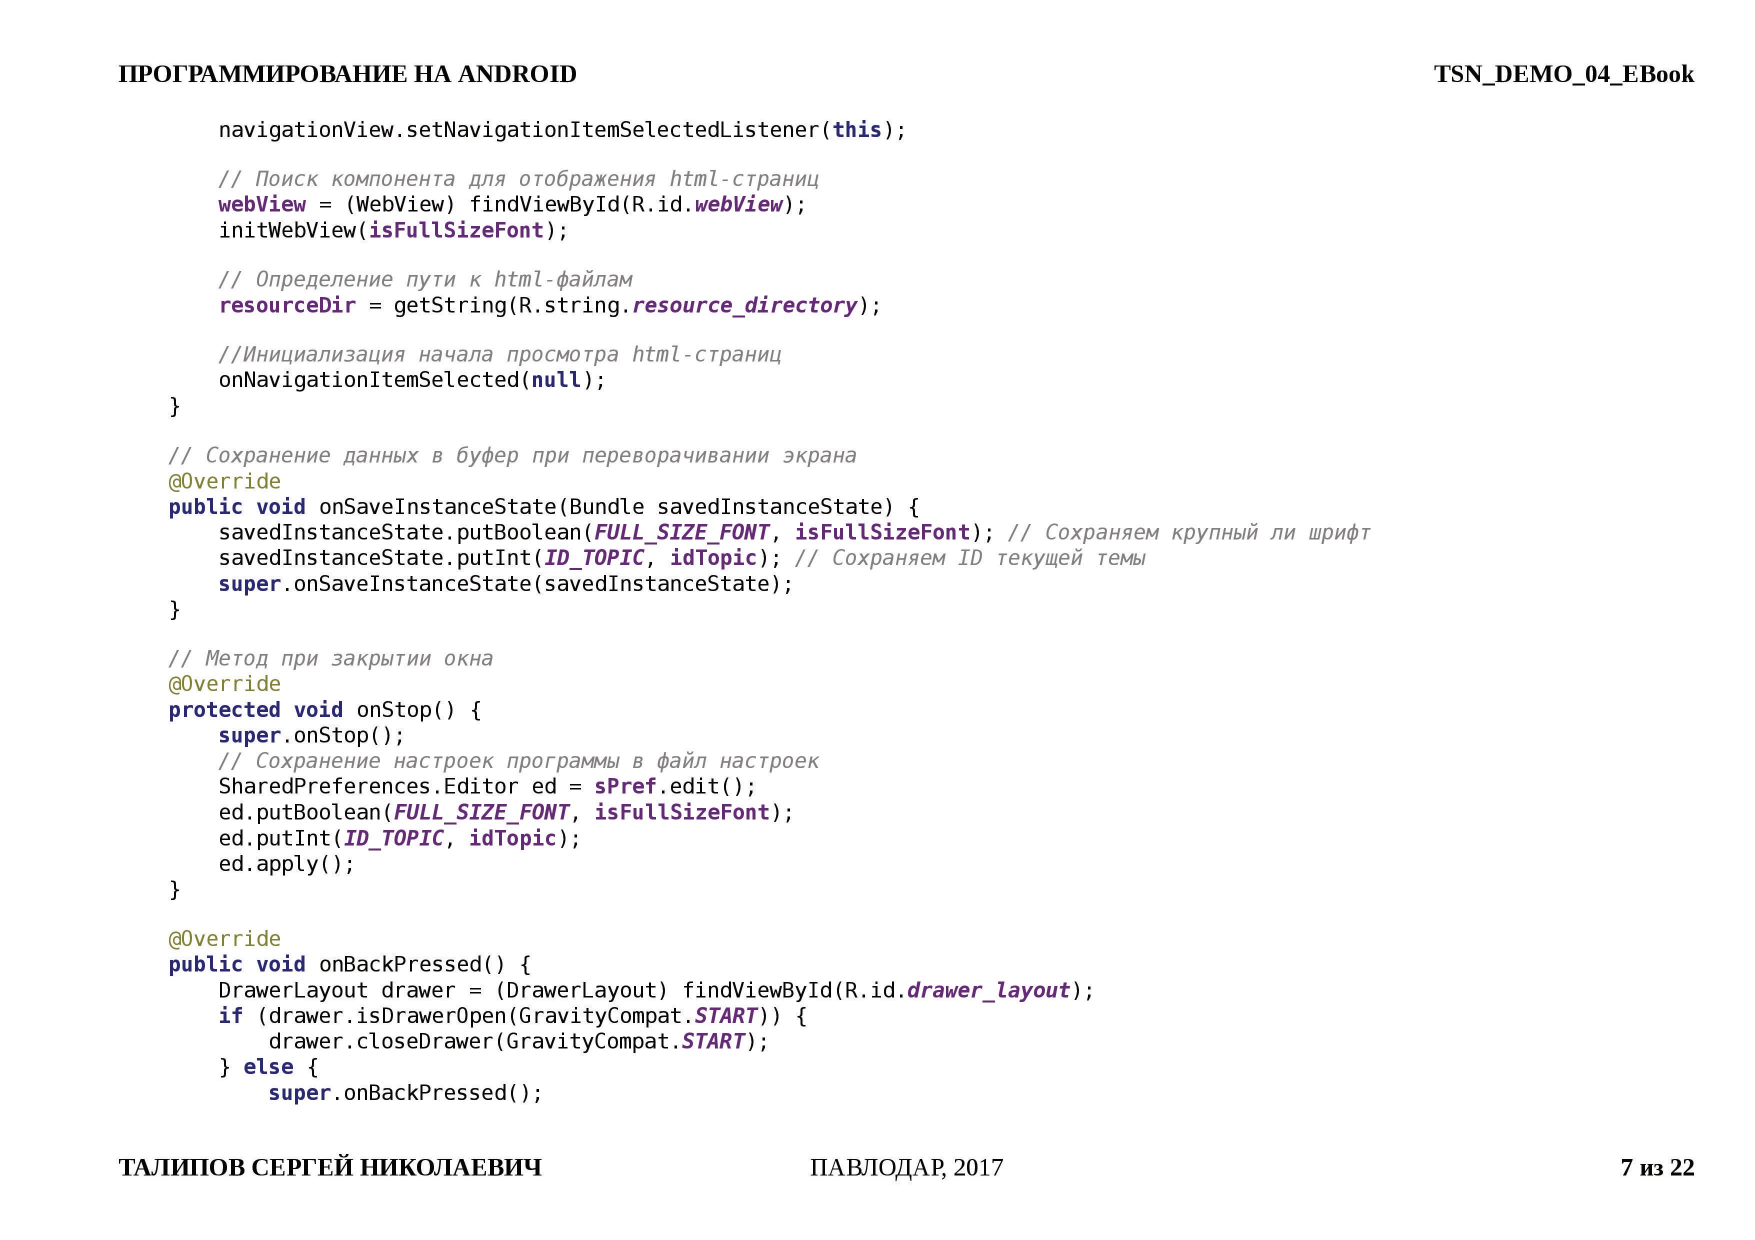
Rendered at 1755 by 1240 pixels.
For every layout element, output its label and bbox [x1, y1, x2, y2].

text_box [0, 0, 1754, 1240]
